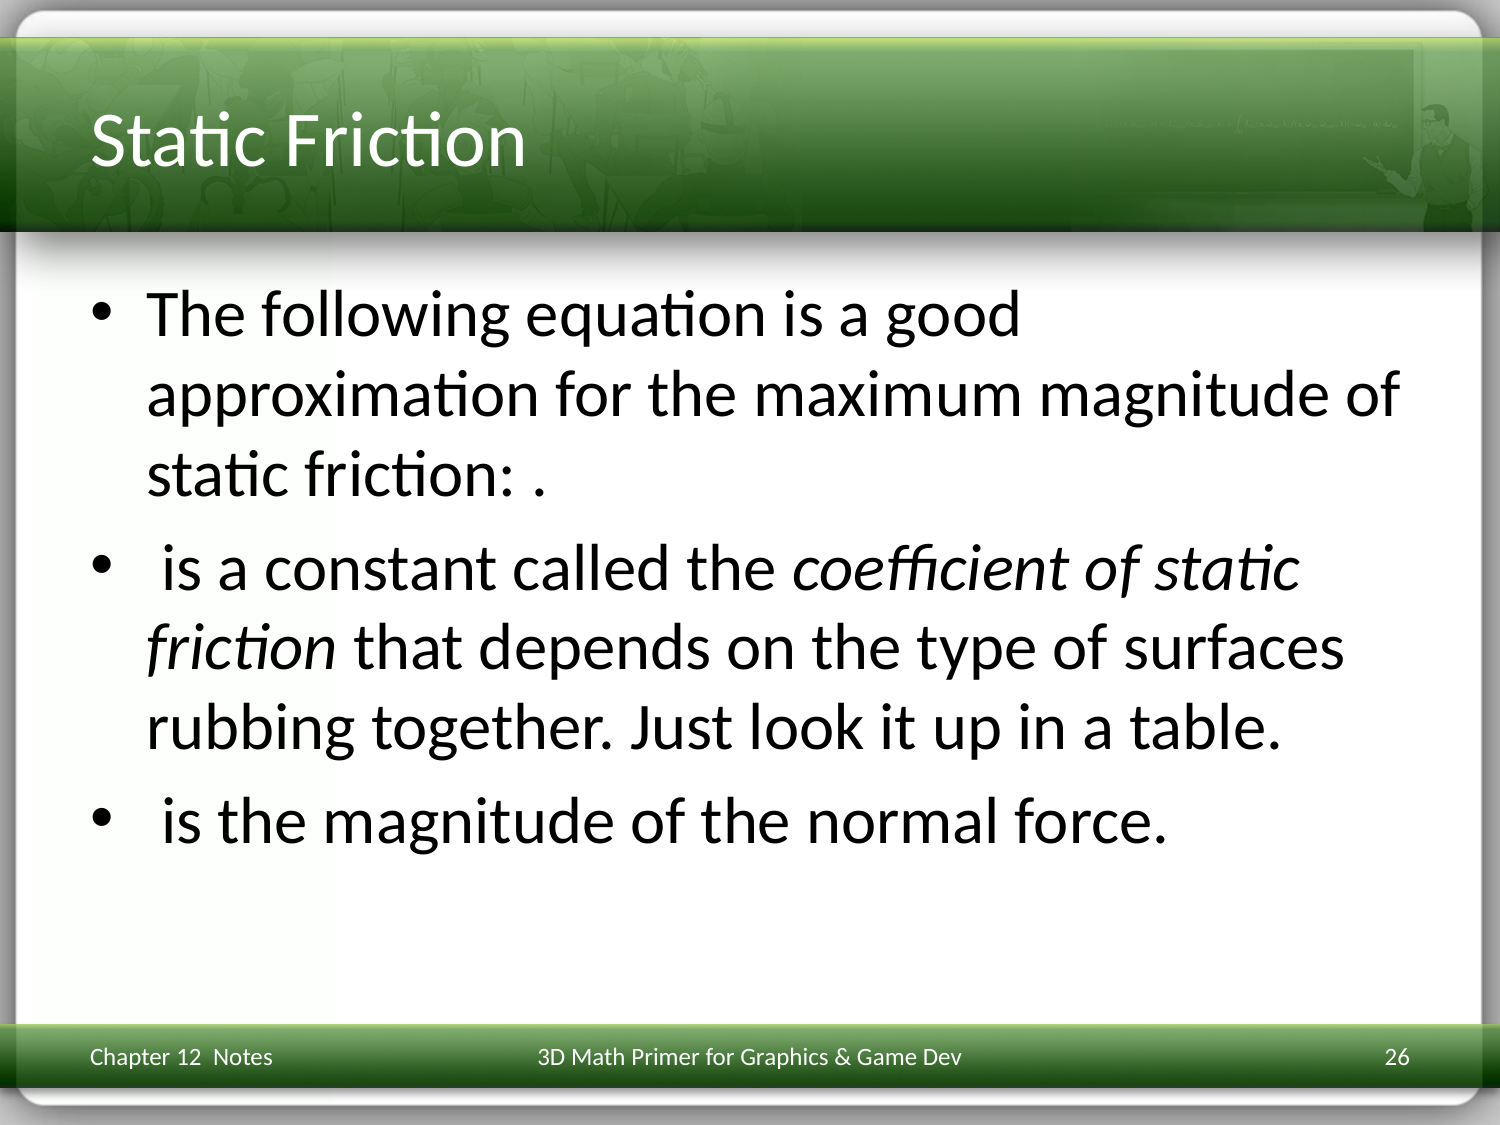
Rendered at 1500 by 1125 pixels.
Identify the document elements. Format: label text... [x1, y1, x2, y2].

slide_number 26 [1074, 1025, 1425, 1085]
slide_number Chapter 12 Notes [75, 1025, 425, 1085]
footer 3D Math Primer for Graphics & Game Dev [512, 1025, 988, 1085]
picture [0, 0, 1500, 1125]
title Static Friction [75, 37, 1188, 233]
